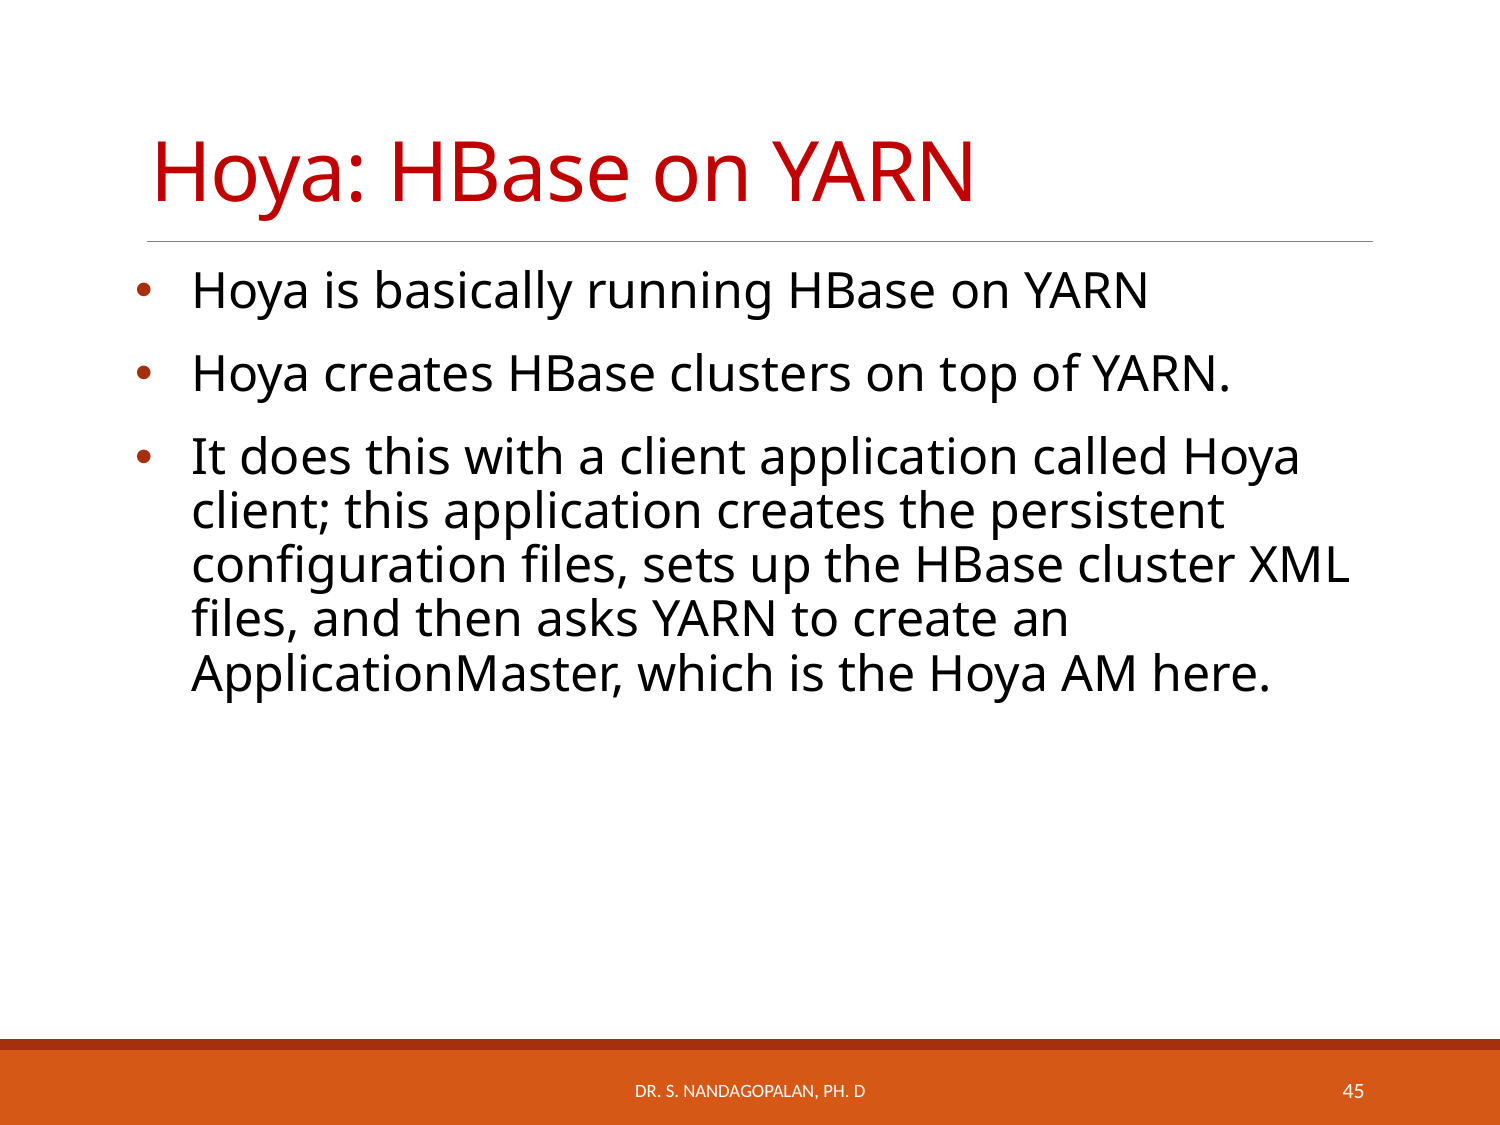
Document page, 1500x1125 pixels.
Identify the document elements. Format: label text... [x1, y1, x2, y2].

footer Dr. S. Nandagopalan, Ph. D [453, 1059, 1047, 1120]
slide_number 45 [1218, 1059, 1380, 1120]
list Hoya is basically running HBase on YARN Hoya creates HBase clusters on top of YARN. It does this with a client application called Hoya client; this application creates the persistent configuration files, sets up the HBase cluster XML files, and then asks YARN to create an ApplicationMaster, which is the Hoya AM here. [135, 258, 1373, 1028]
title Hoya: HBase on YARN [135, 47, 1373, 227]
